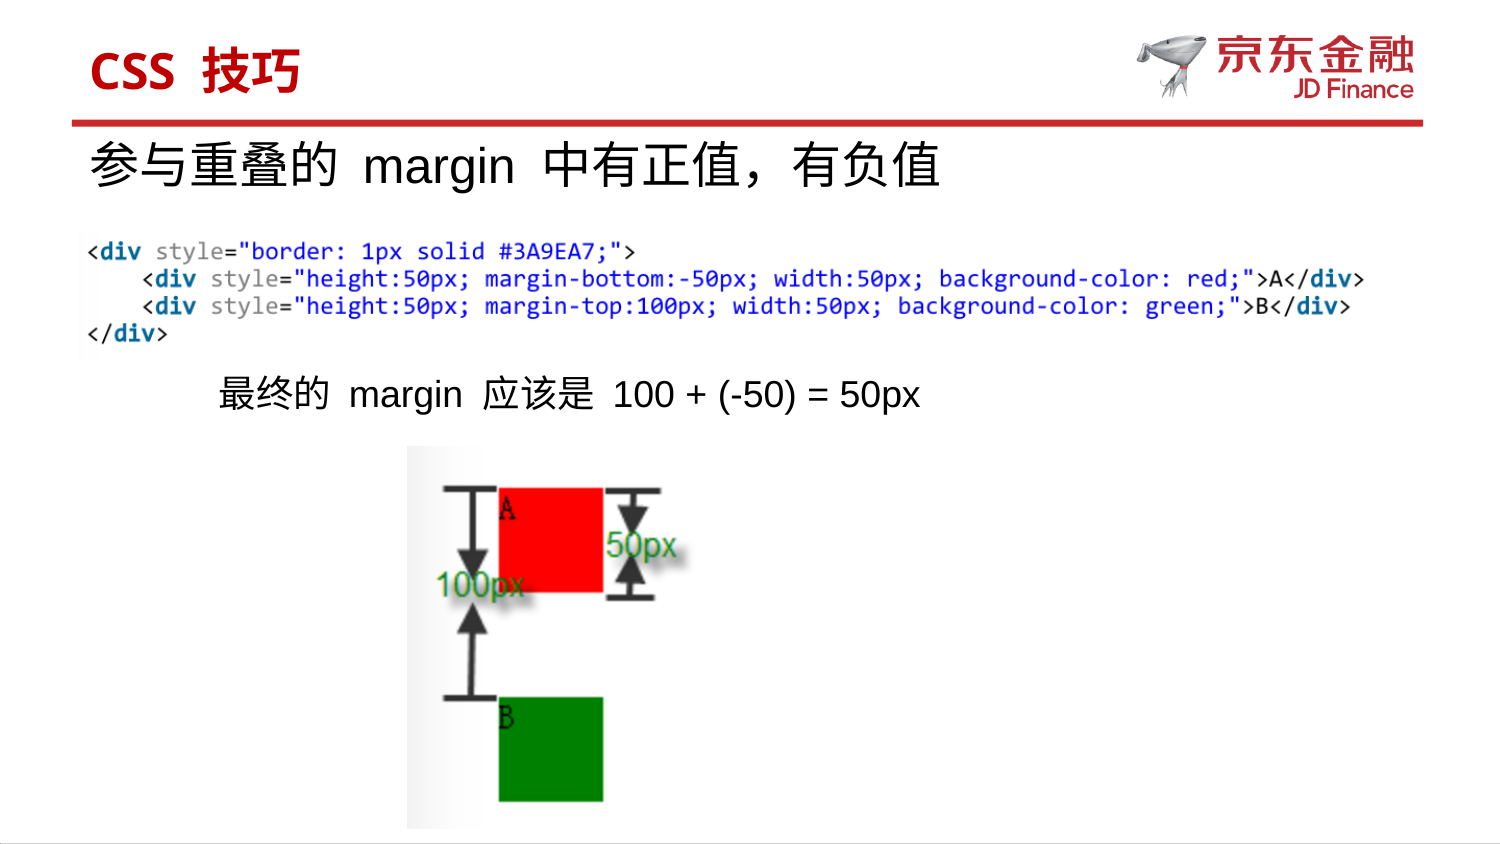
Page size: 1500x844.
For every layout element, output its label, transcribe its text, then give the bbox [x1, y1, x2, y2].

picture [1123, 25, 1434, 106]
text_box 参与重叠的 margin 中有正值，有负值 [75, 126, 1424, 202]
text_box 最终的 margin 应该是 100 + (-50) = 50px [204, 369, 936, 423]
picture [77, 232, 1433, 361]
picture [407, 446, 787, 829]
text_box CSS 技巧 [75, 32, 317, 107]
